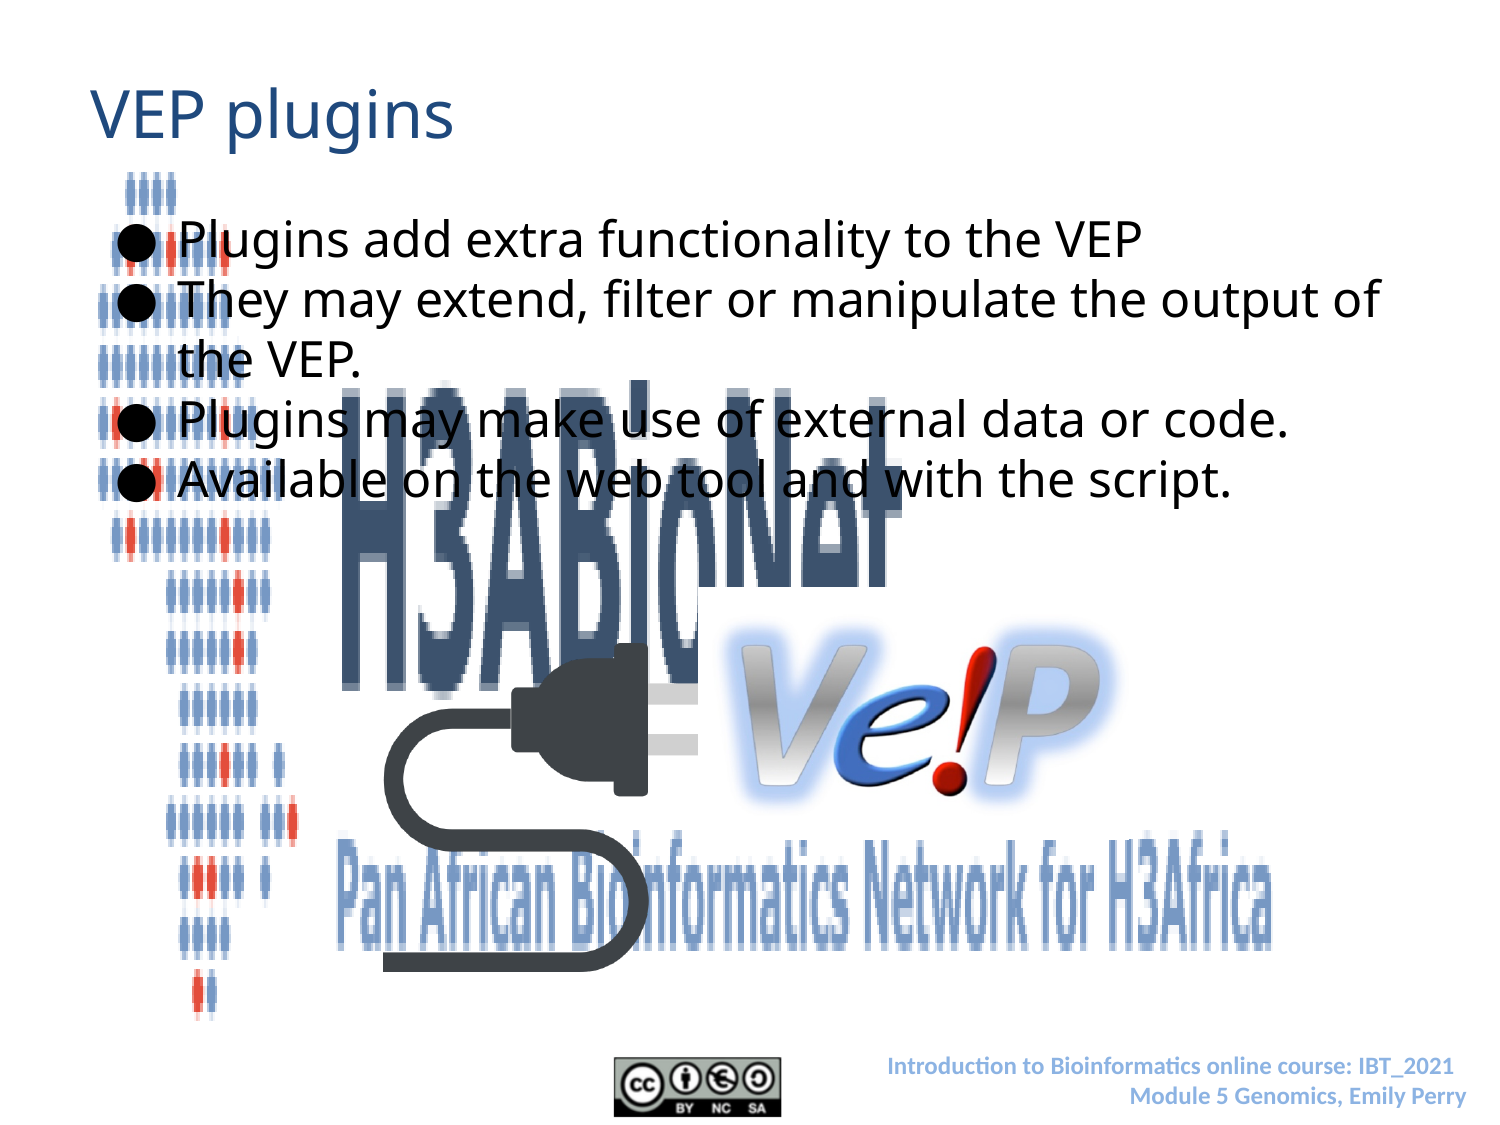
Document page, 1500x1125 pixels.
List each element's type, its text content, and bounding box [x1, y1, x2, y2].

list Plugins add extra functionality to the VEP They may extend, filter or manipulate the output of the VEP. Plugins may make use of external data or code. Available on the web tool and with the script. [87, 200, 1425, 914]
picture [608, 1050, 785, 1122]
picture [383, 587, 1130, 973]
title VEP plugins [75, 45, 1425, 179]
